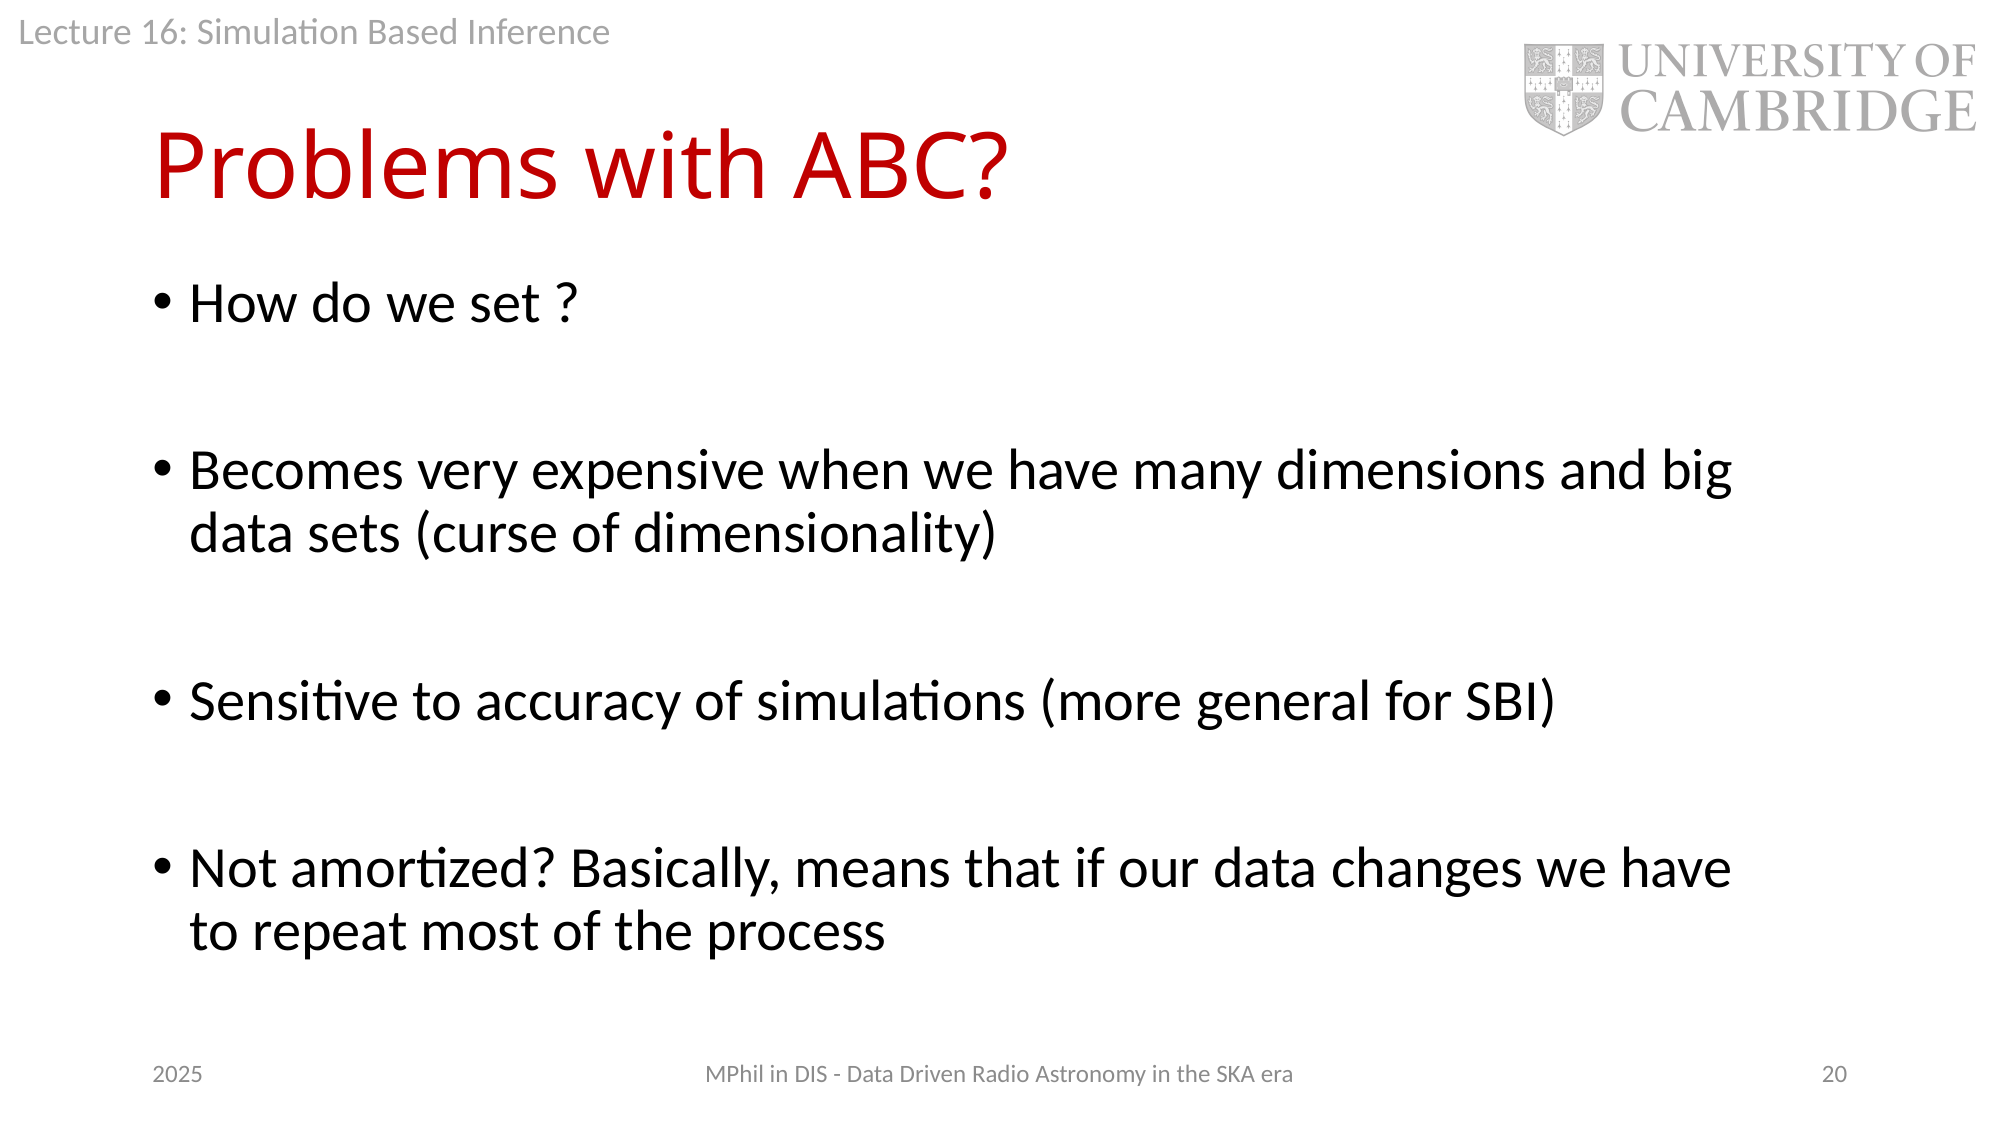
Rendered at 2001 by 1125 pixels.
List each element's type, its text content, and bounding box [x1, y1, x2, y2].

slide_number 2025 [137, 1042, 588, 1103]
footer MPhil in DIS - Data Driven Radio Astronomy in the SKA era [662, 1042, 1338, 1103]
title Problems with ABC? [137, 59, 1863, 278]
slide_number 20 [1412, 1042, 1863, 1103]
